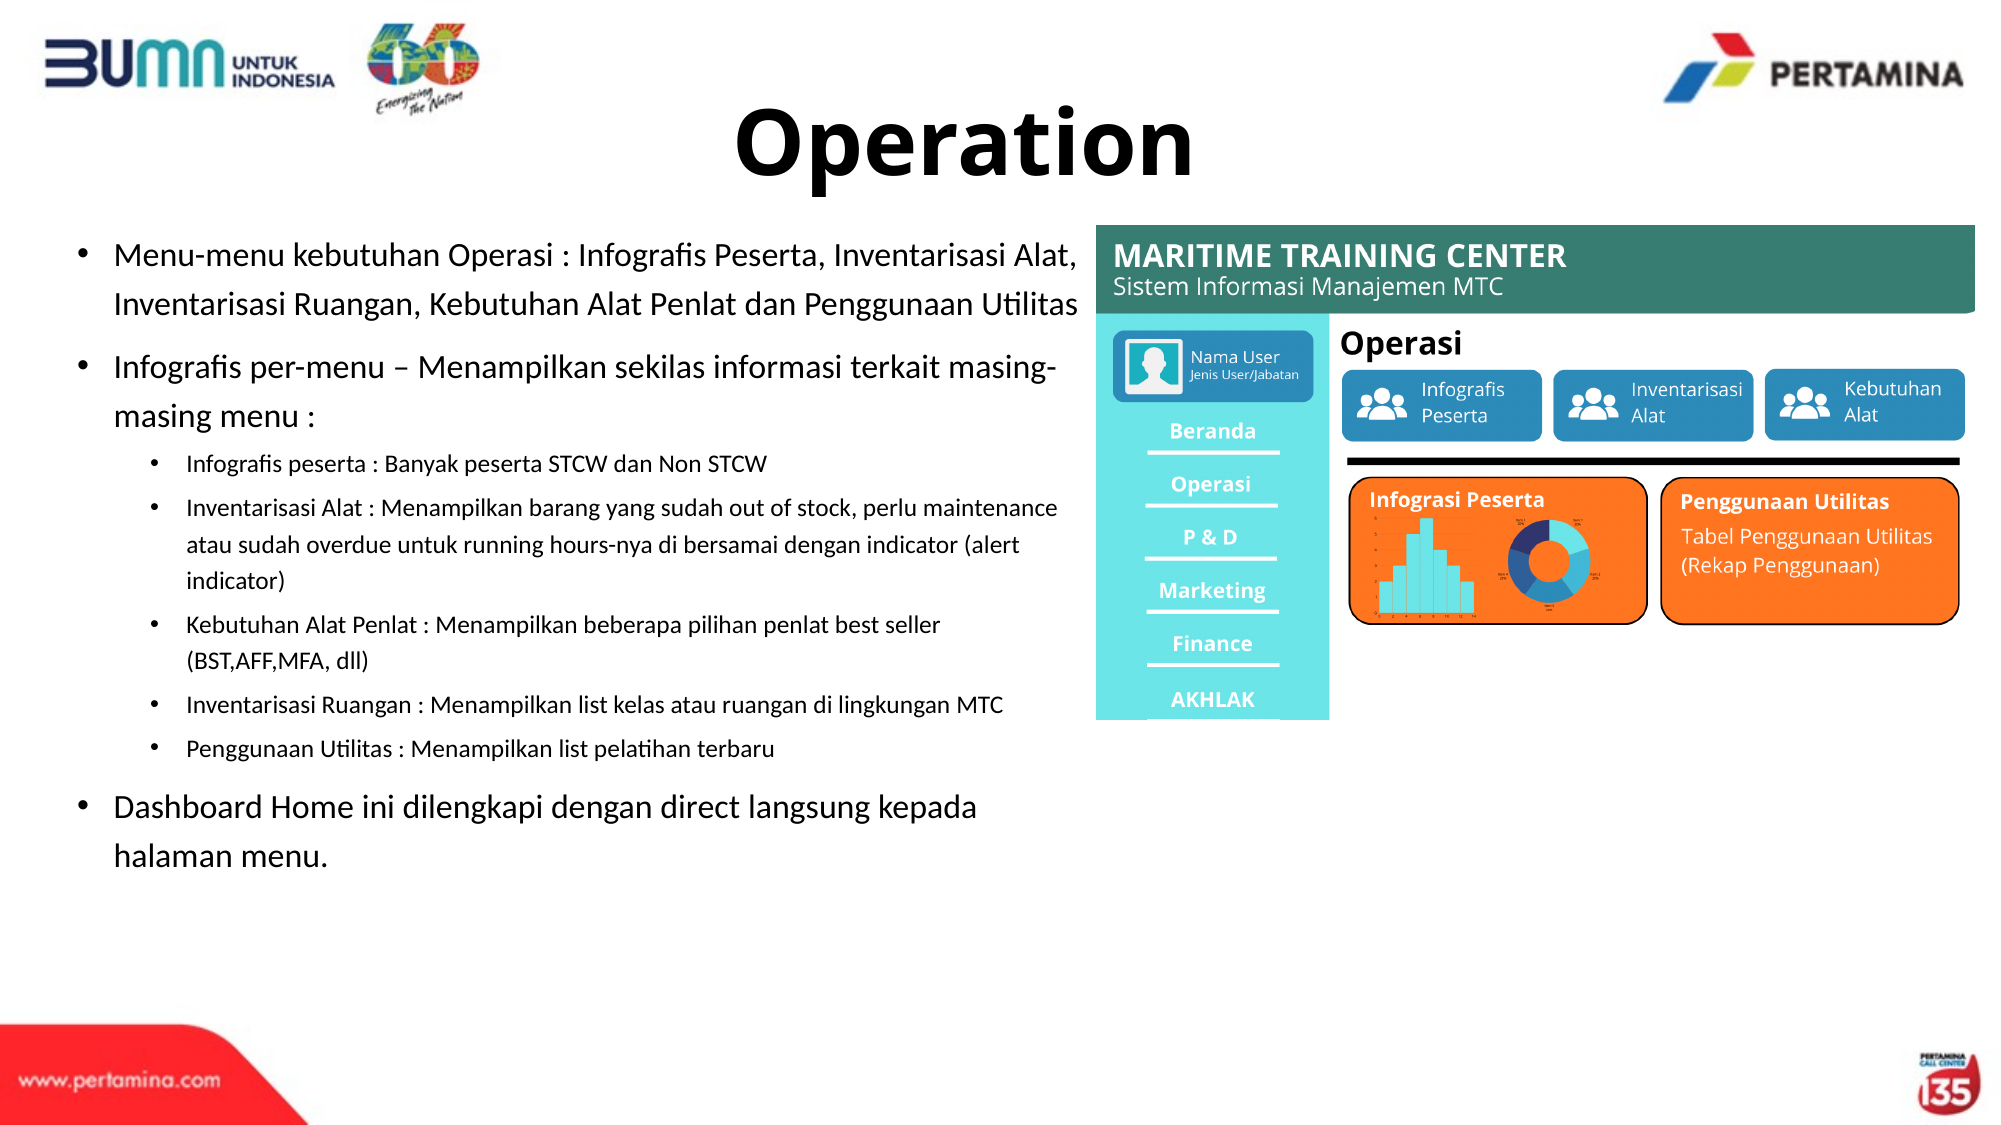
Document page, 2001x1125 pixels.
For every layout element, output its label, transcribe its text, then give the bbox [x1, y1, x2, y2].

title Operation [102, 84, 1828, 208]
list Menu-menu kebutuhan Operasi : Infografis Peserta, Inventarisasi Alat, Inventarisasi Ruangan, Kebutuhan Alat Penlat dan Penggunaan Utilitas Infografis per-menu – Menampilkan sekilas informasi terkait masing-masing menu : Infografis peserta : Banyak peserta STCW dan Non STCW Inventarisasi Alat : Menampilkan barang yang sudah out of stock, perlu maintenance atau sudah overdue untuk running hours-nya di bersamai dengan indicator (alert indicator) Kebutuhan Alat Penlat : Menampilkan beberapa pilihan penlat best seller (BST,AFF,MFA, dll) Inventarisasi Ruangan : Menampilkan list kelas atau ruangan di lingkungan MTC Penggunaan Utilitas : Menampilkan list pelatihan terbaru Dashboard Home ini dilengkapi dengan direct langsung kepada halaman menu. [62, 217, 1097, 931]
picture [0, 0, 2001, 1125]
